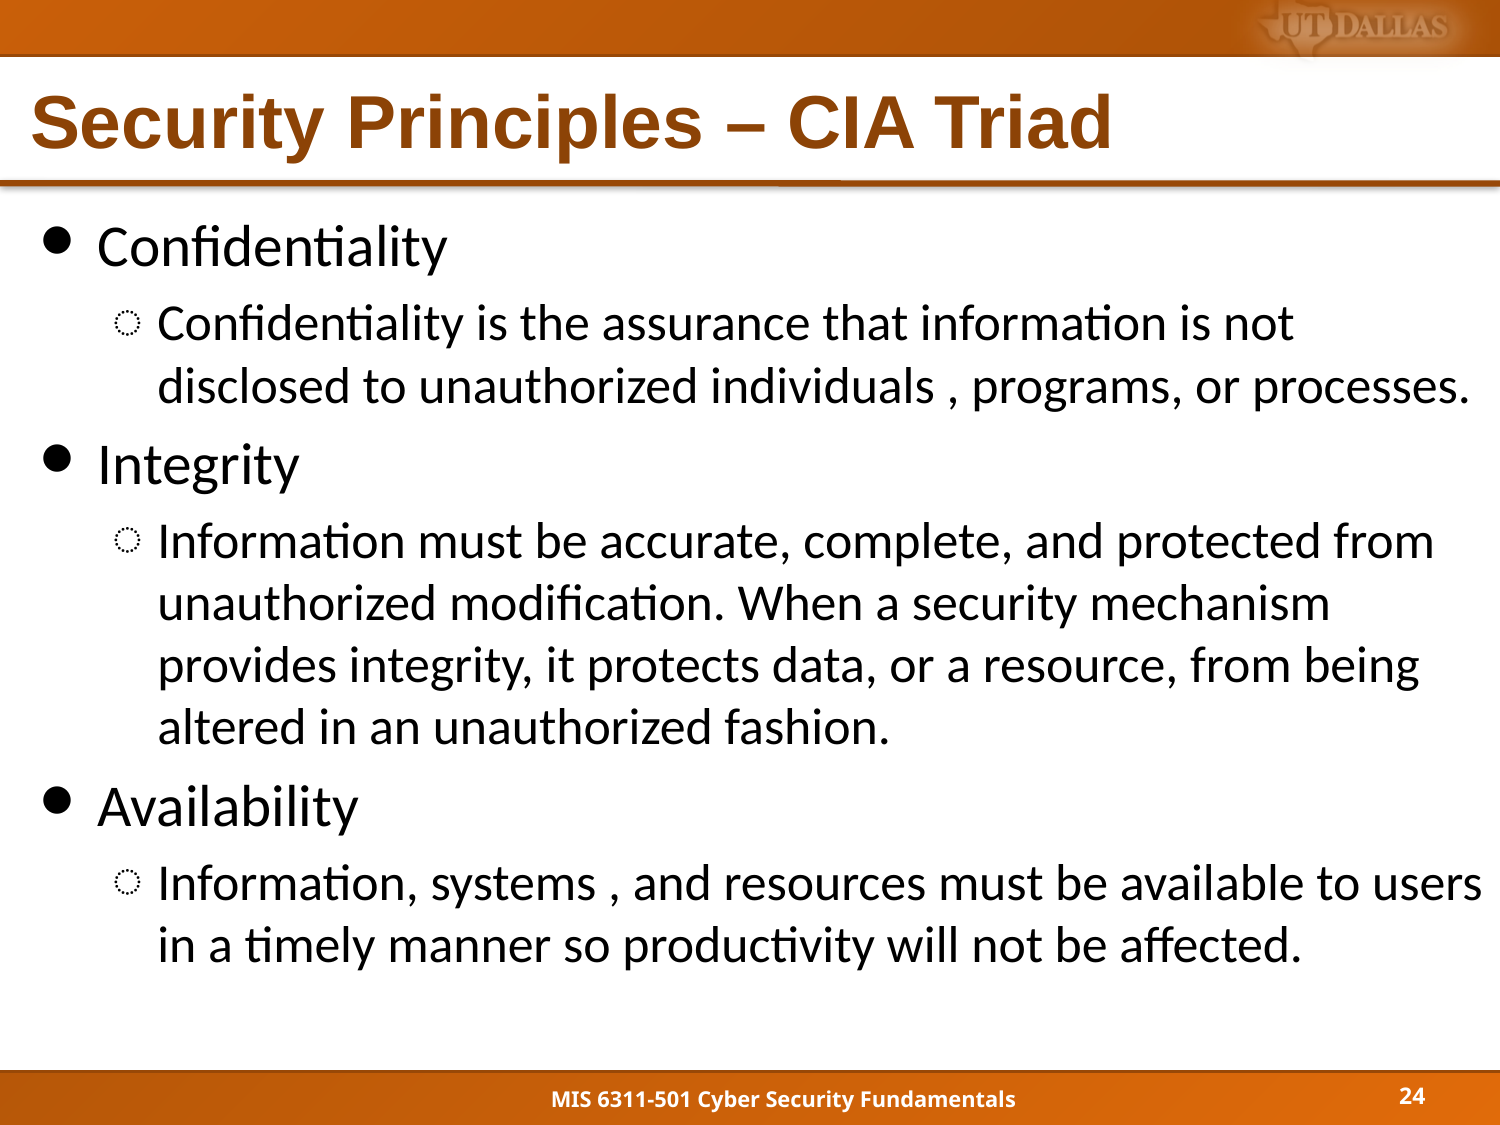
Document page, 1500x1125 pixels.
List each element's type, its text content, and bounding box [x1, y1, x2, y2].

list Confidentiality Confidentiality is the assurance that information is not disclosed to unauthorized individuals , programs, or processes. Integrity Information must be accurate, complete, and protected from unauthorized modification. When a security mechanism provides integrity, it protects data, or a resource, from being altered in an unauthorized fashion. Availability Information, systems , and resources must be available to users in a timely manner so productivity will not be affected. [24, 199, 1500, 1077]
picture [1218, 0, 1500, 62]
slide_number 24 [1350, 1077, 1475, 1120]
title Security Principles – CIA Triad [0, 62, 1500, 176]
